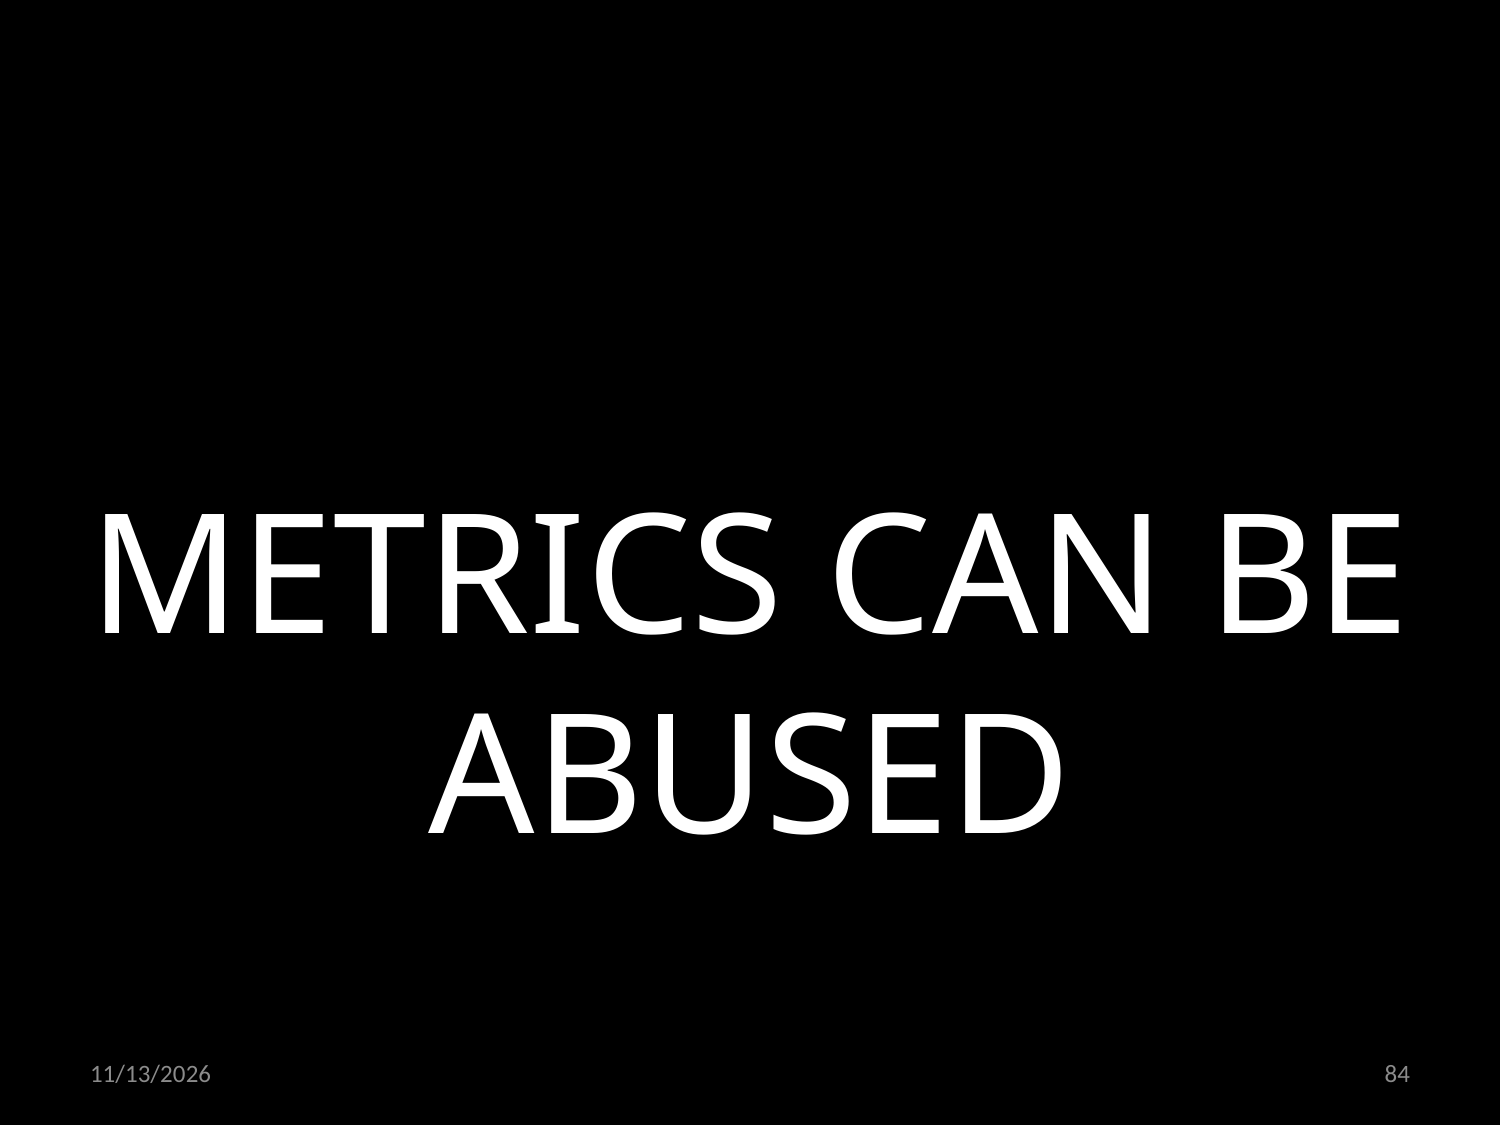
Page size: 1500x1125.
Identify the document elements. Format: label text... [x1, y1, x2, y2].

slide_number 84 [1074, 1042, 1425, 1103]
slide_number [75, 1042, 425, 1103]
text_box METRICS CAN BE ABUSED [0, 459, 1500, 561]
